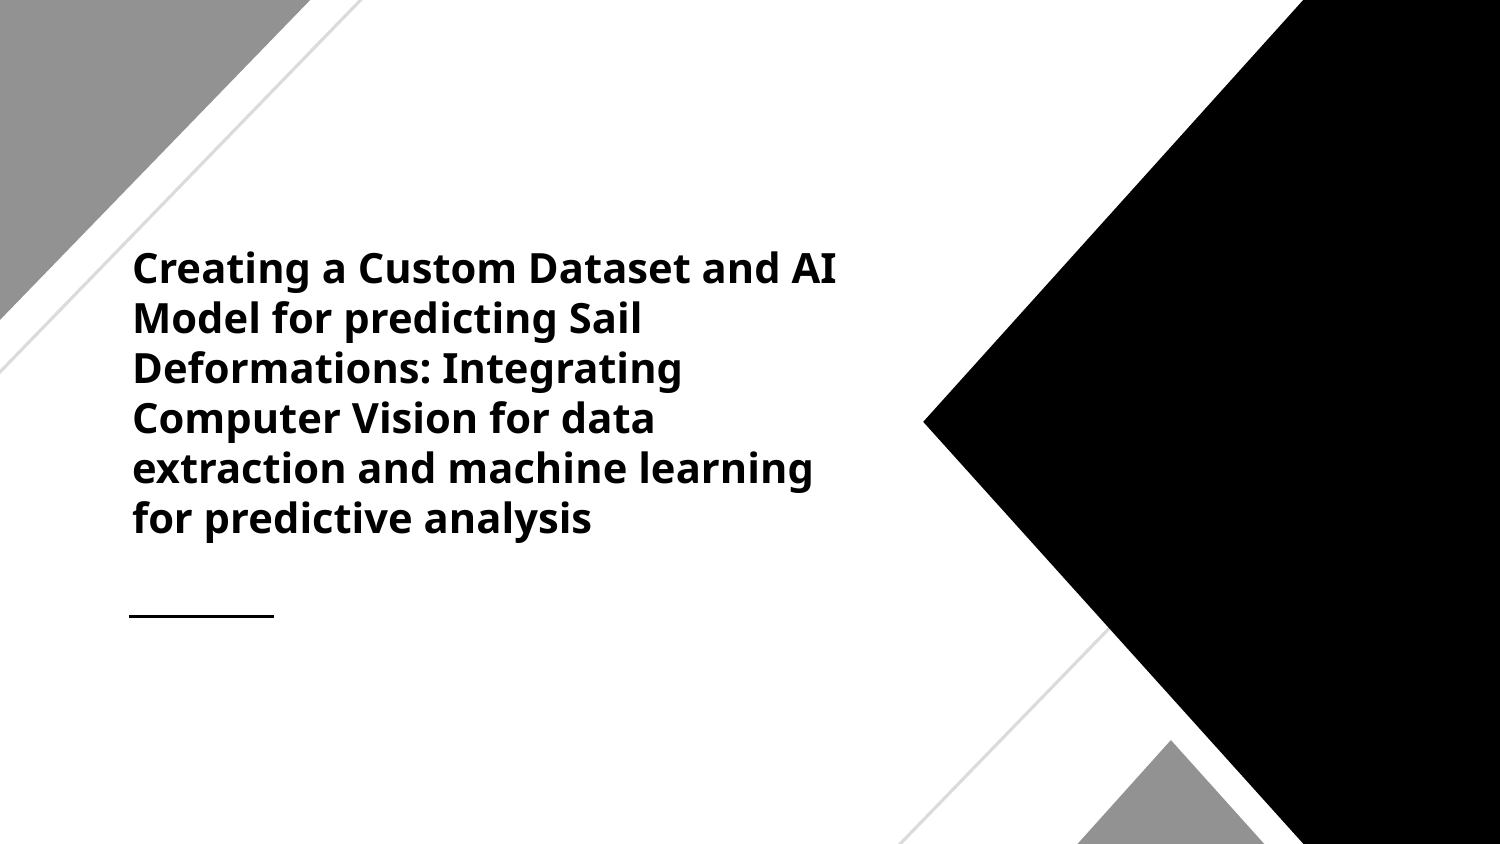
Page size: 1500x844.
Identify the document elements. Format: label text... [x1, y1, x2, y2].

title Creating a Custom Dataset and AI Model for predicting Sail Deformations: Integrating Computer Vision for data extraction and machine learning for predictive analysis [116, 226, 882, 603]
